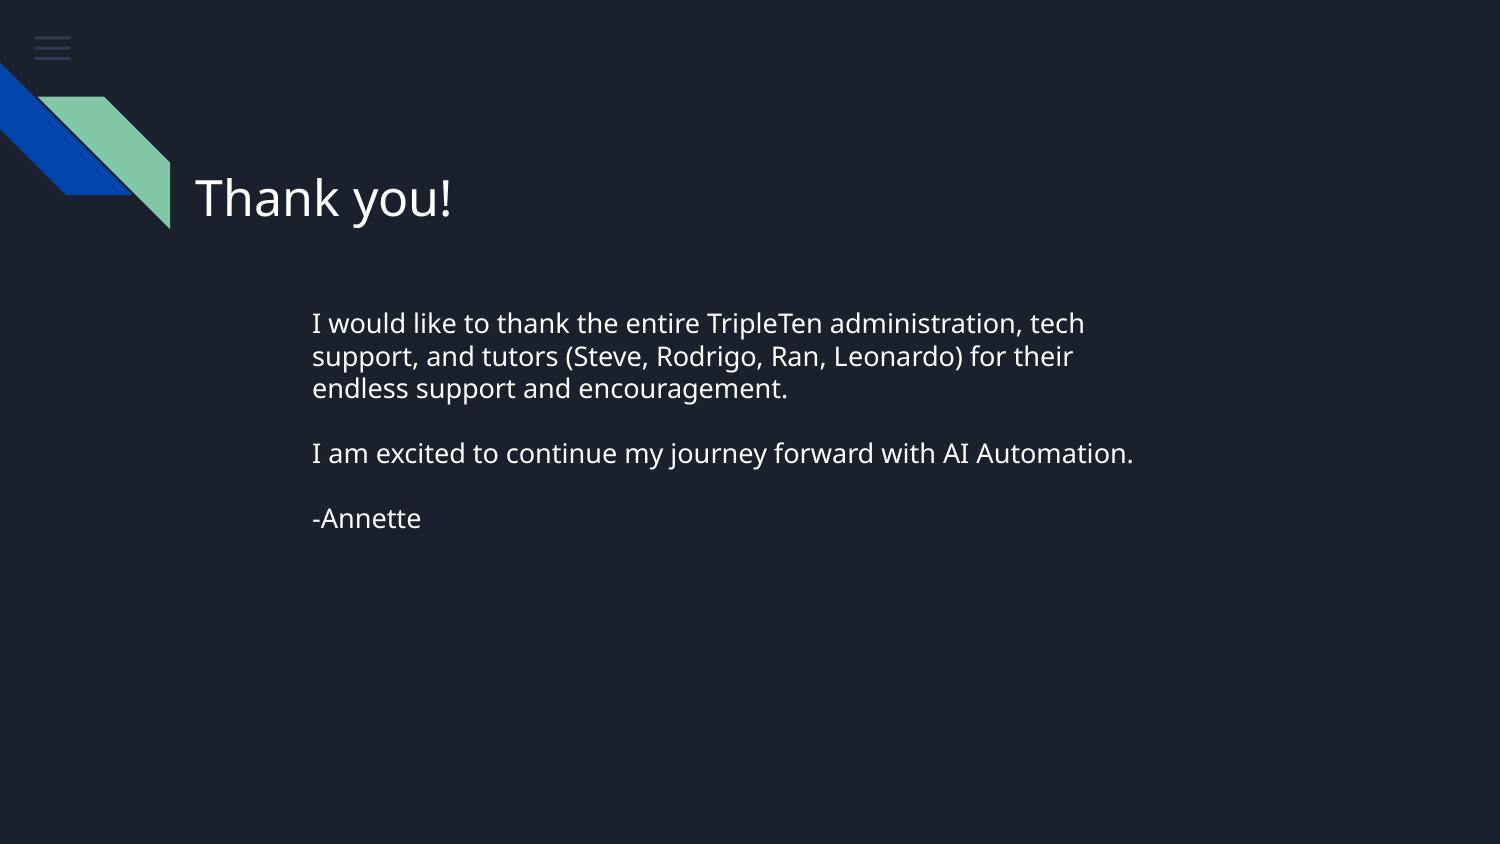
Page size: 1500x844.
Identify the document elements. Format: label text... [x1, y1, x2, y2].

title Thank you! [180, 151, 684, 266]
text_box I would like to thank the entire TripleTen administration, tech support, and tutors (Steve, Rodrigo, Ran, Leonardo) for their endless support and encouragement. I am excited to continue my journey forward with AI Automation. -Annette [297, 291, 1176, 550]
